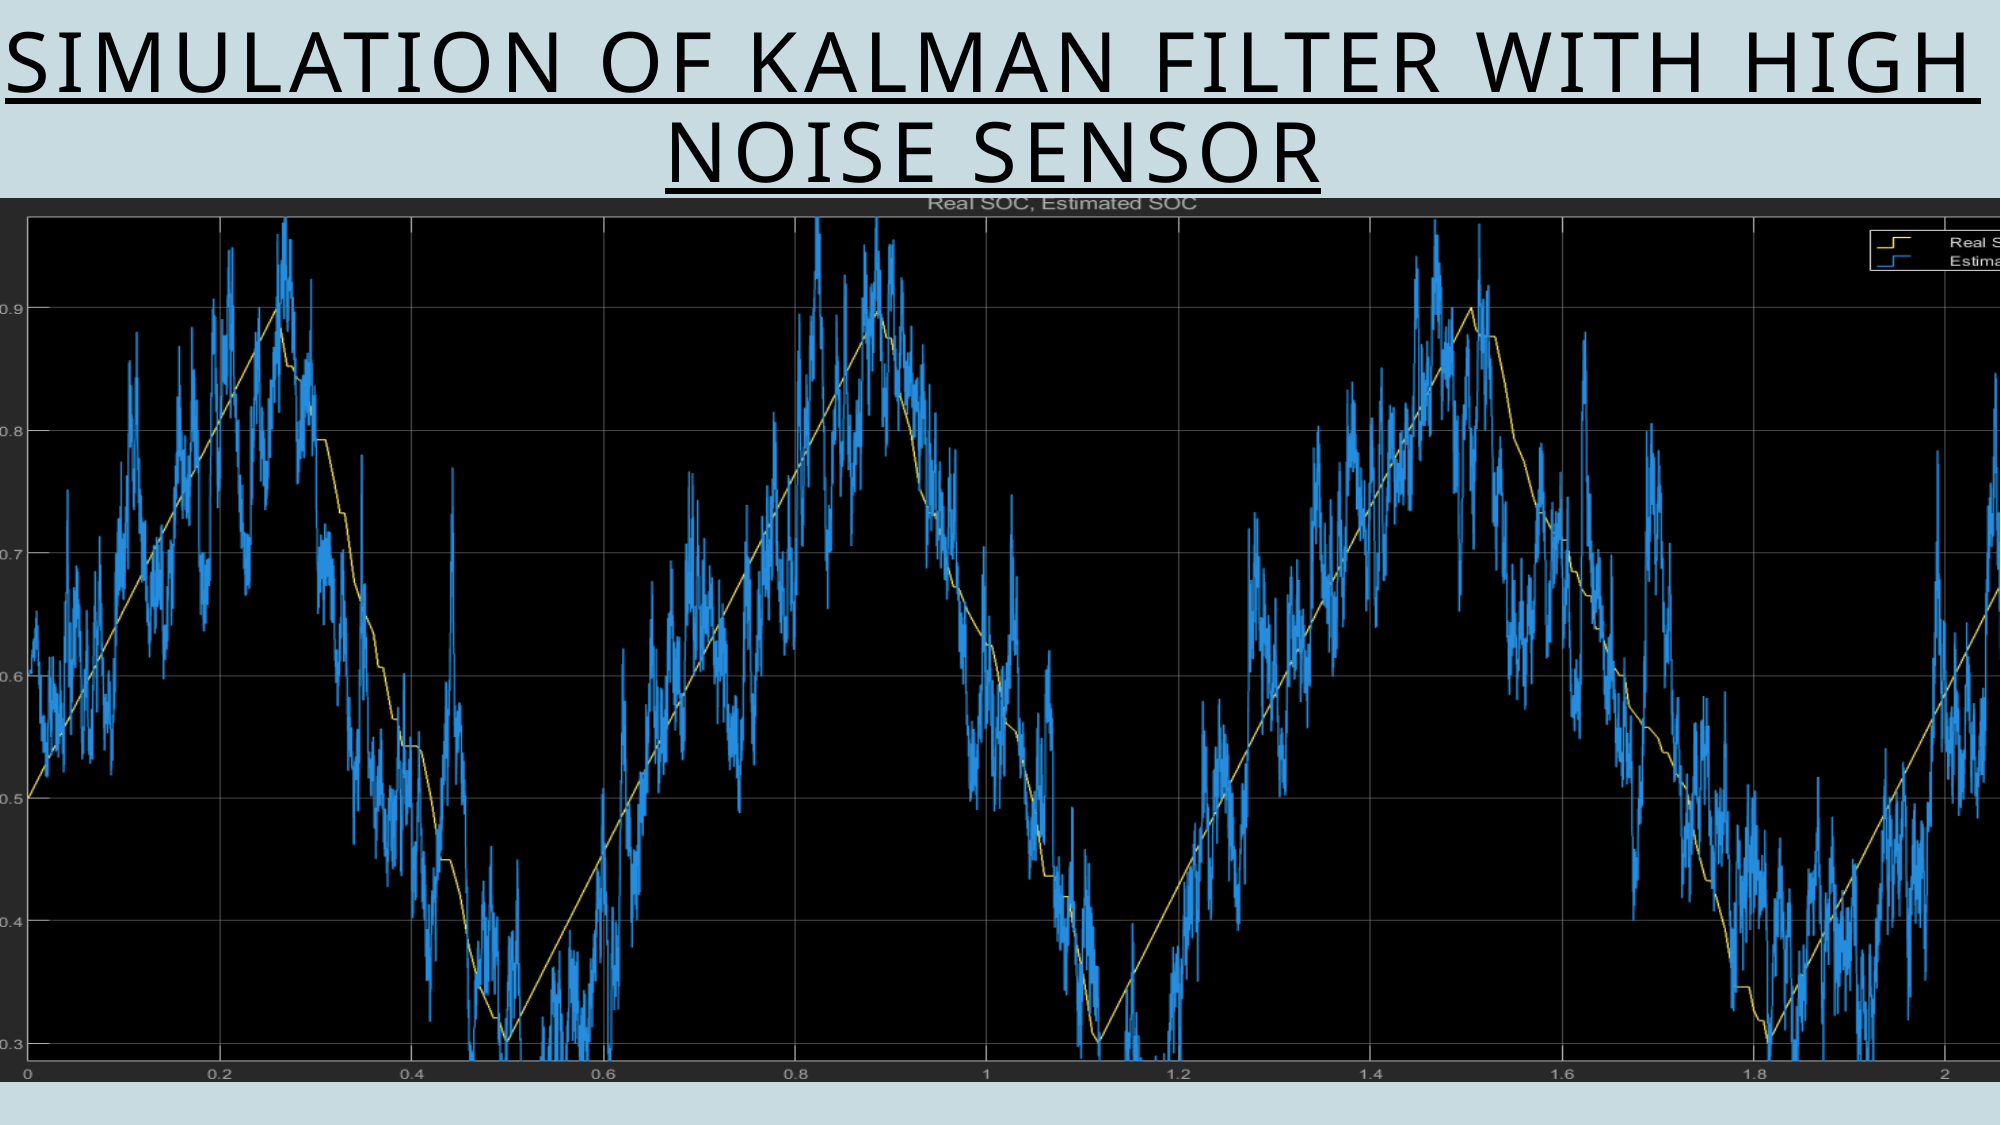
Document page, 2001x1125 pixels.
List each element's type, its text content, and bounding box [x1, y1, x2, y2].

picture [0, 198, 2000, 1082]
title Simulation of Kalman filter WITH HIGH NOISE SENSOR [0, 0, 1987, 198]
